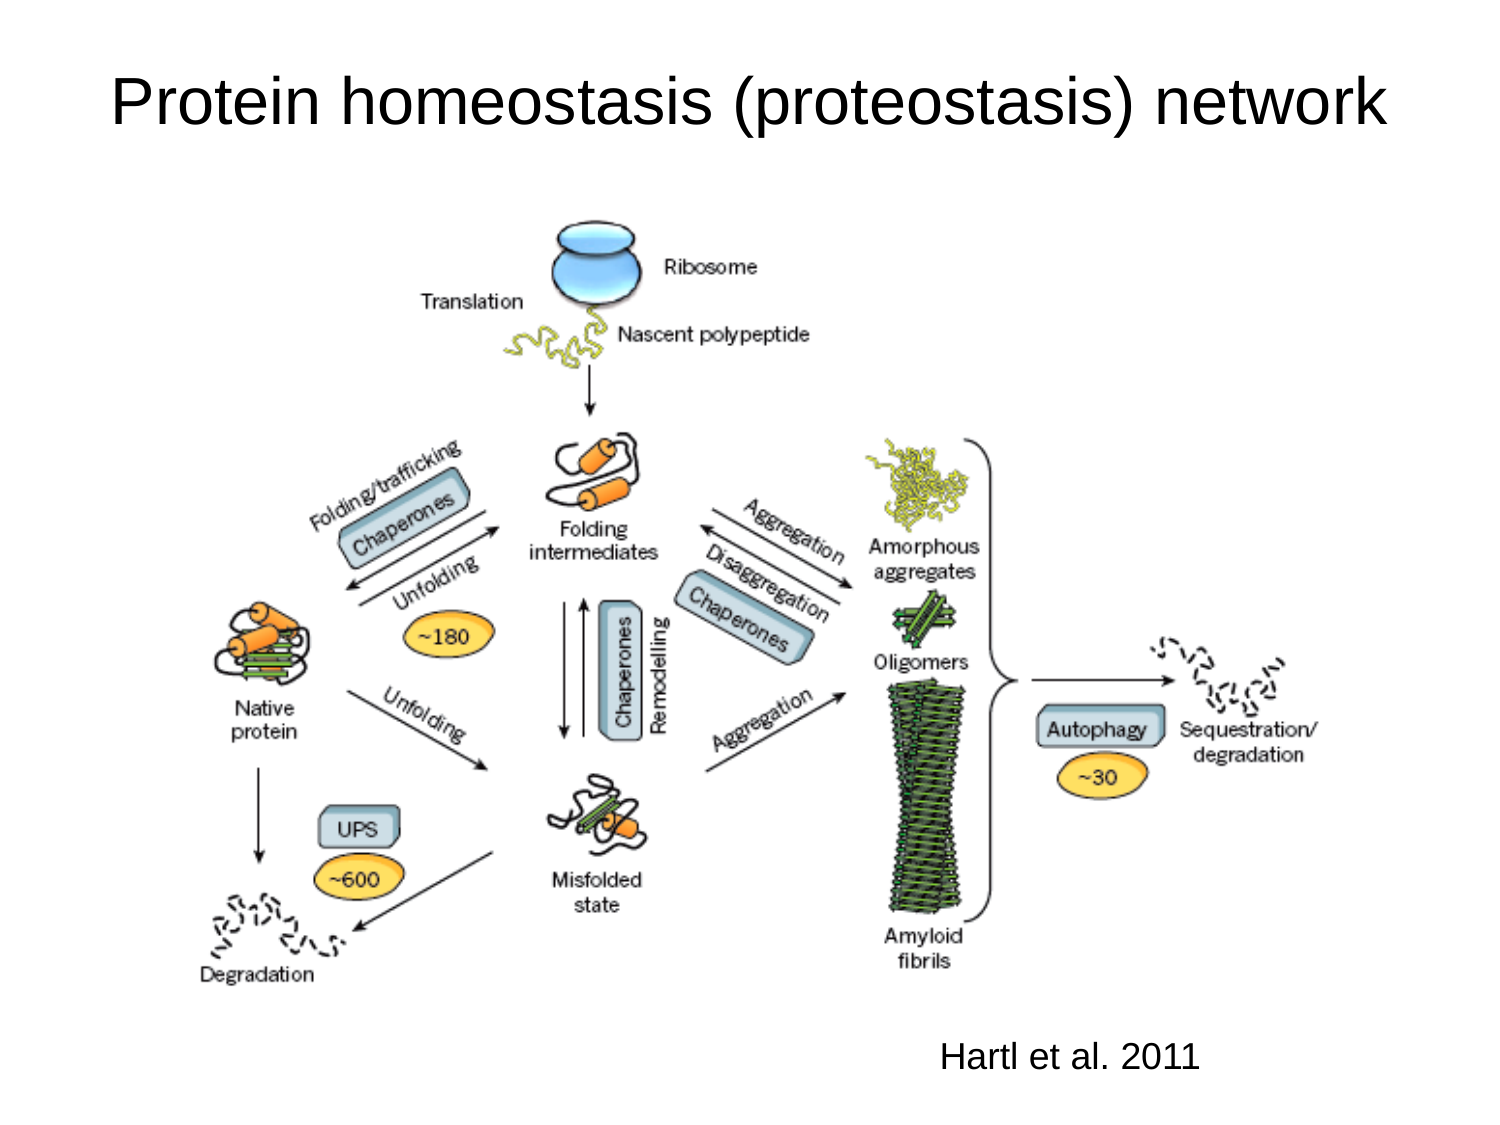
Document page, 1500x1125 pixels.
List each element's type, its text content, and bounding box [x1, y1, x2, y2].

picture [160, 186, 1338, 1013]
text_box Hartl et al. 2011 [924, 1024, 1450, 1085]
title Protein homeostasis (proteostasis) network [75, 45, 1425, 150]
